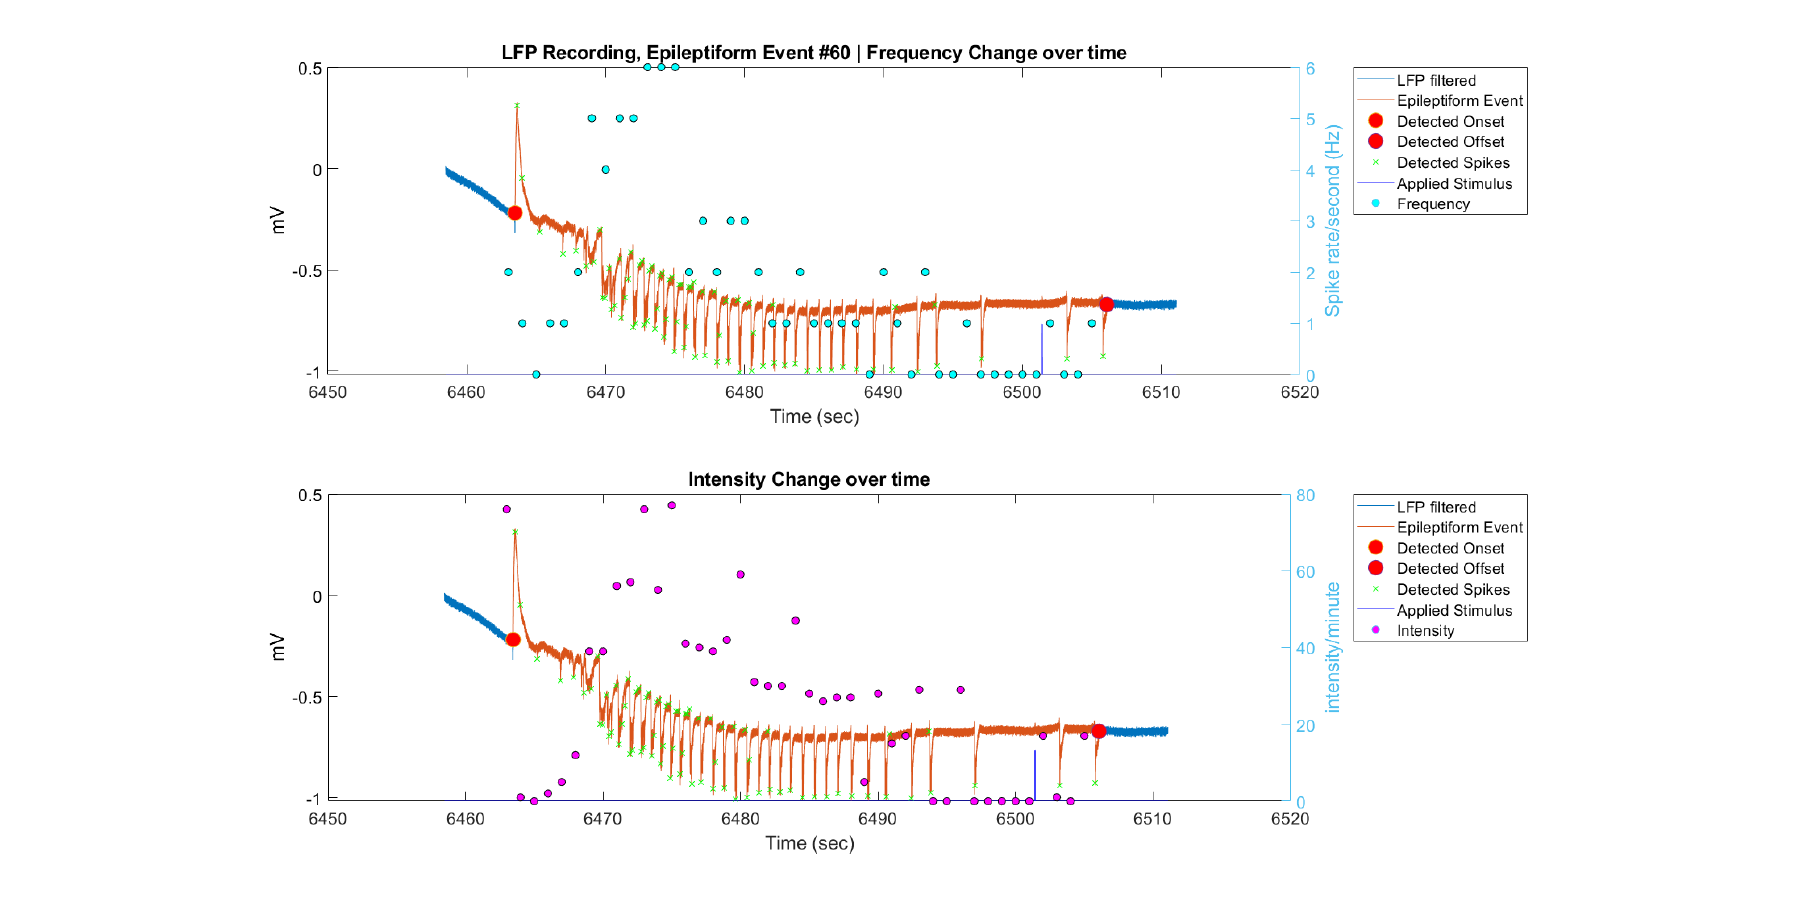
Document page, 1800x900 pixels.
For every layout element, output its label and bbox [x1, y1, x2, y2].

picture [126, 0, 1674, 900]
